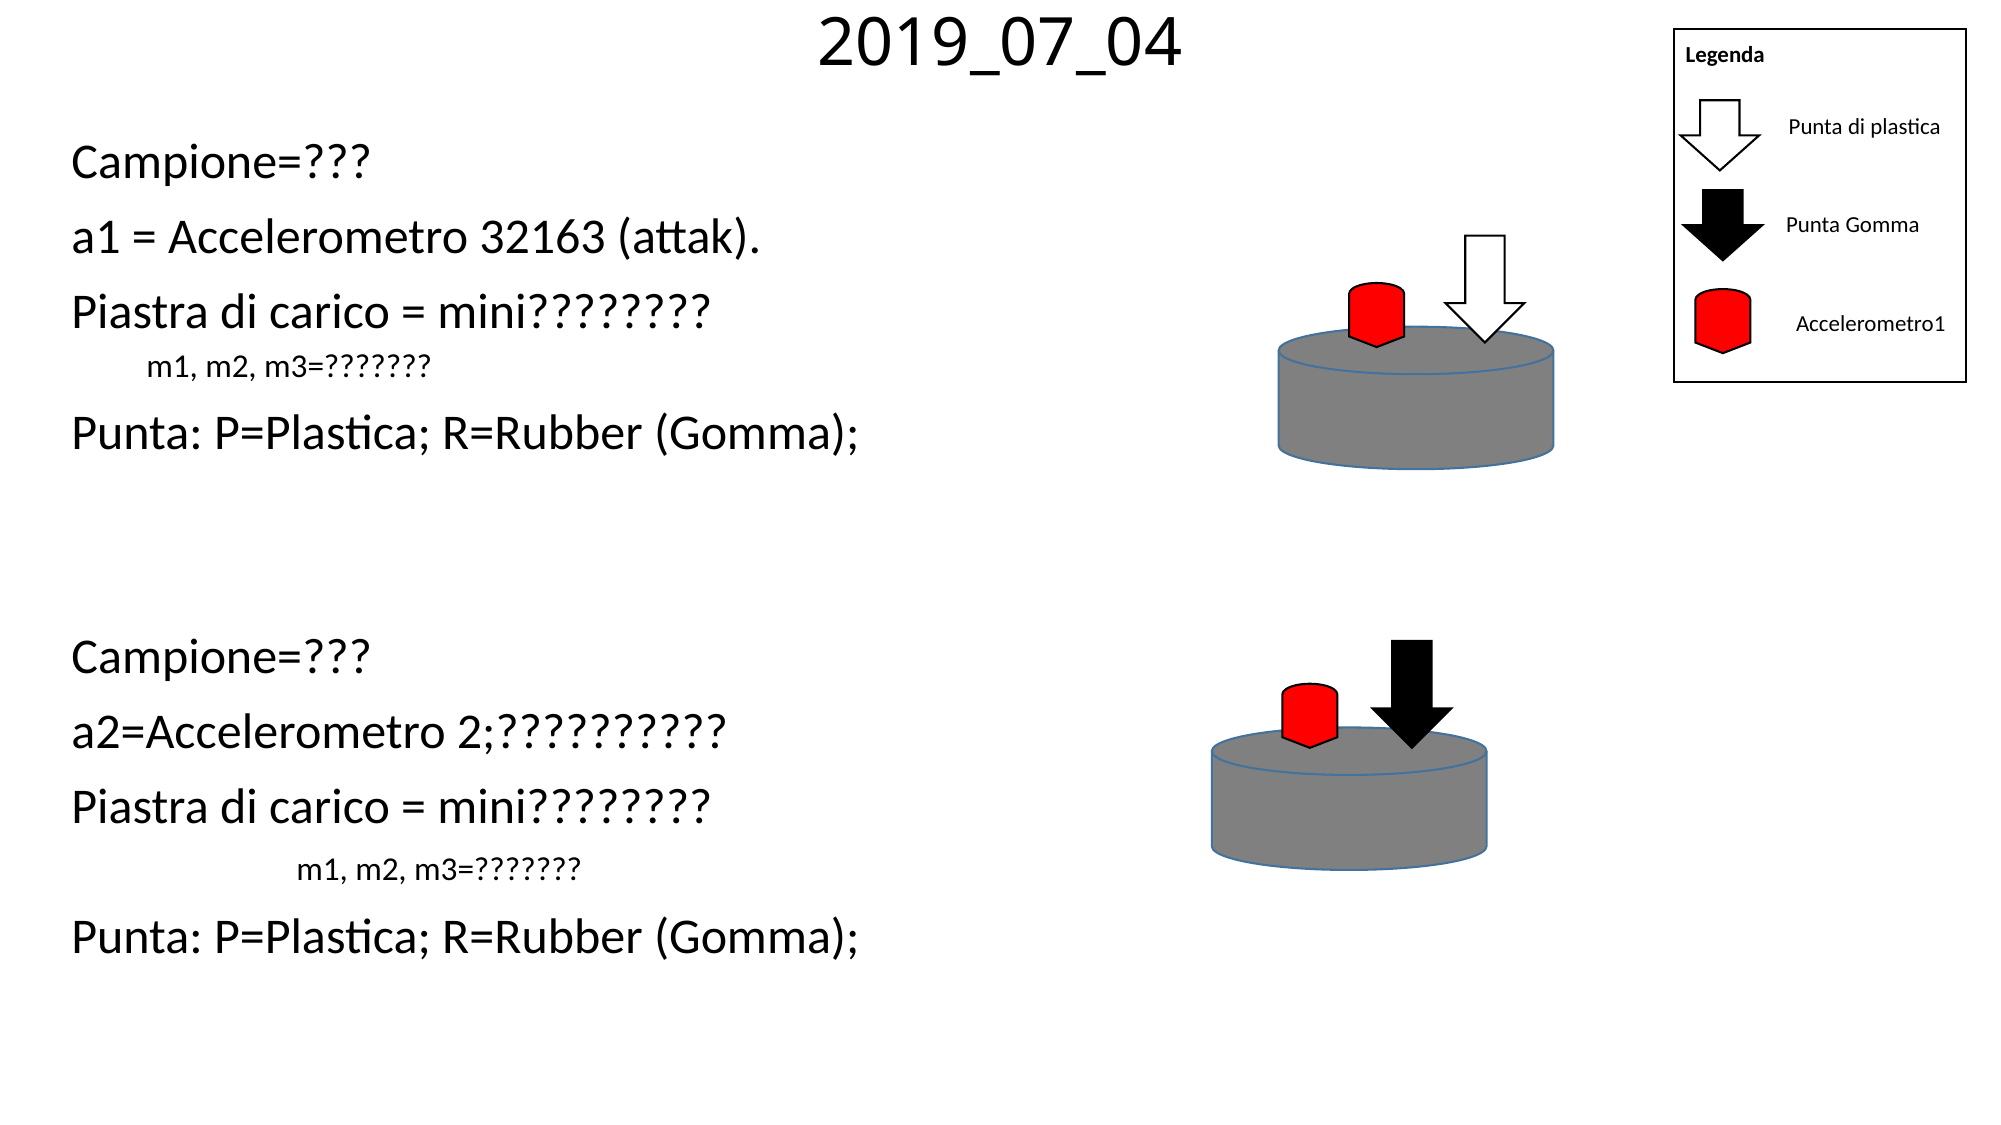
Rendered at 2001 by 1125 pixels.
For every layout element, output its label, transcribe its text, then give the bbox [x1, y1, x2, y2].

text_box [1670, 28, 1976, 382]
text_box [1370, 639, 1454, 750]
text_box [1210, 726, 1488, 871]
text_box [1443, 234, 1527, 345]
subtitle Campione=??? a1 = Accelerometro 32163 (attak). Piastra di carico = mini???????? m1, m2, m3=??????? Punta: P=Plastica; R=Rubber (Gomma); Campione=??? a2=Accelerometro 2;?????????? Piastra di carico = mini???????? m1, m2, m3=??????? Punta: P=Plastica; R=Rubber (Gomma); [56, 127, 1946, 1107]
text_box [1277, 325, 1555, 471]
title 2019_07_04 [0, 0, 2000, 128]
text_box [1281, 682, 1339, 749]
text_box [1348, 281, 1406, 349]
